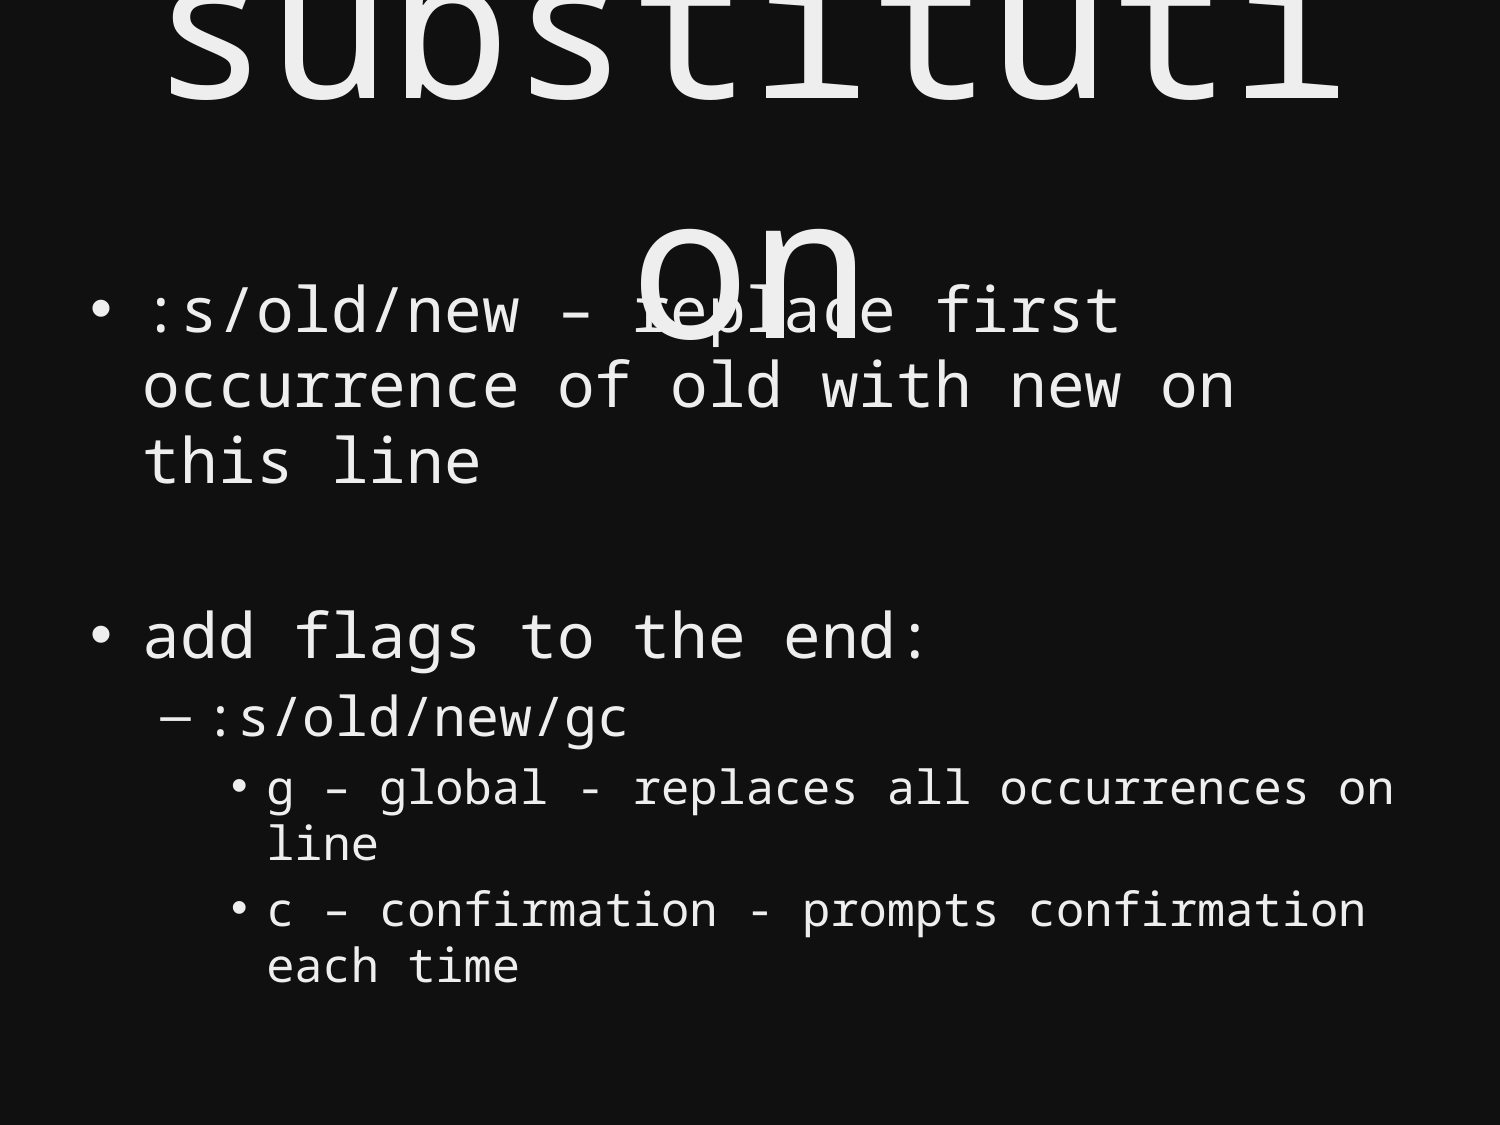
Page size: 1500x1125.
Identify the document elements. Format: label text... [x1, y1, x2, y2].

list :s/old/new – replace first occurrence of old with new on this line add flags to the end: :s/old/new/gc g – global - replaces all occurrences on line c – confirmation - prompts confirmation each time [75, 262, 1425, 1005]
title substitution [75, 45, 1425, 233]
